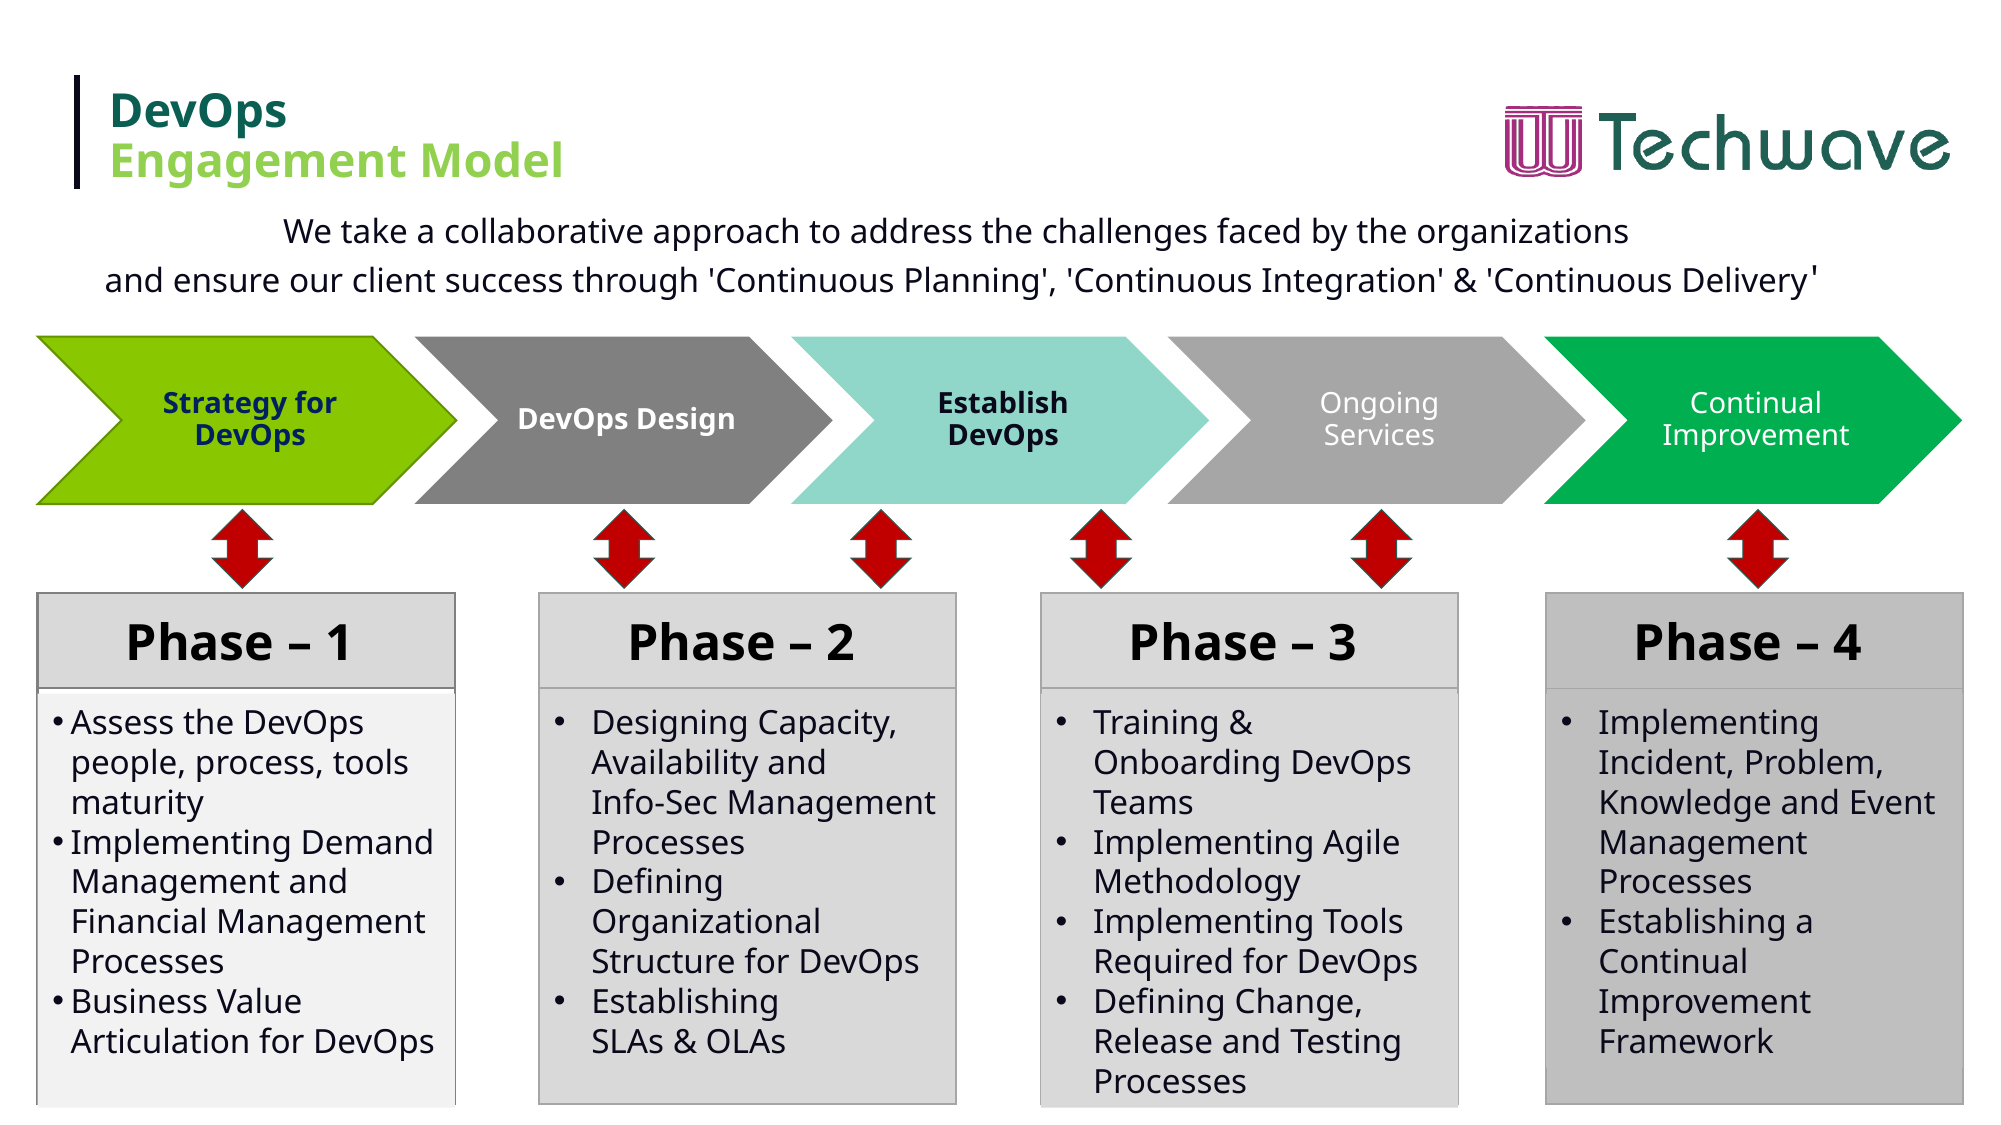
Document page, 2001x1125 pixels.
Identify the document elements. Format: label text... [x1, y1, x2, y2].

text_box We take a collaborative approach to address the challenges faced by the organizations and ensure our client success through 'Continuous Planning', 'Continuous Integration' & 'Continuous Delivery' [0, 198, 1928, 308]
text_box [1545, 593, 1963, 1105]
text_box [210, 528, 274, 589]
text_box [849, 528, 913, 589]
title DevOps Engagement Model [93, 79, 690, 197]
picture [1505, 106, 1582, 177]
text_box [37, 593, 455, 1105]
text_box [592, 528, 656, 589]
picture [1599, 113, 1950, 170]
text_box [1069, 528, 1133, 589]
text_box [1726, 528, 1790, 589]
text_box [539, 593, 957, 1105]
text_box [37, 312, 1963, 528]
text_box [1040, 593, 1459, 1105]
text_box [1350, 528, 1413, 589]
